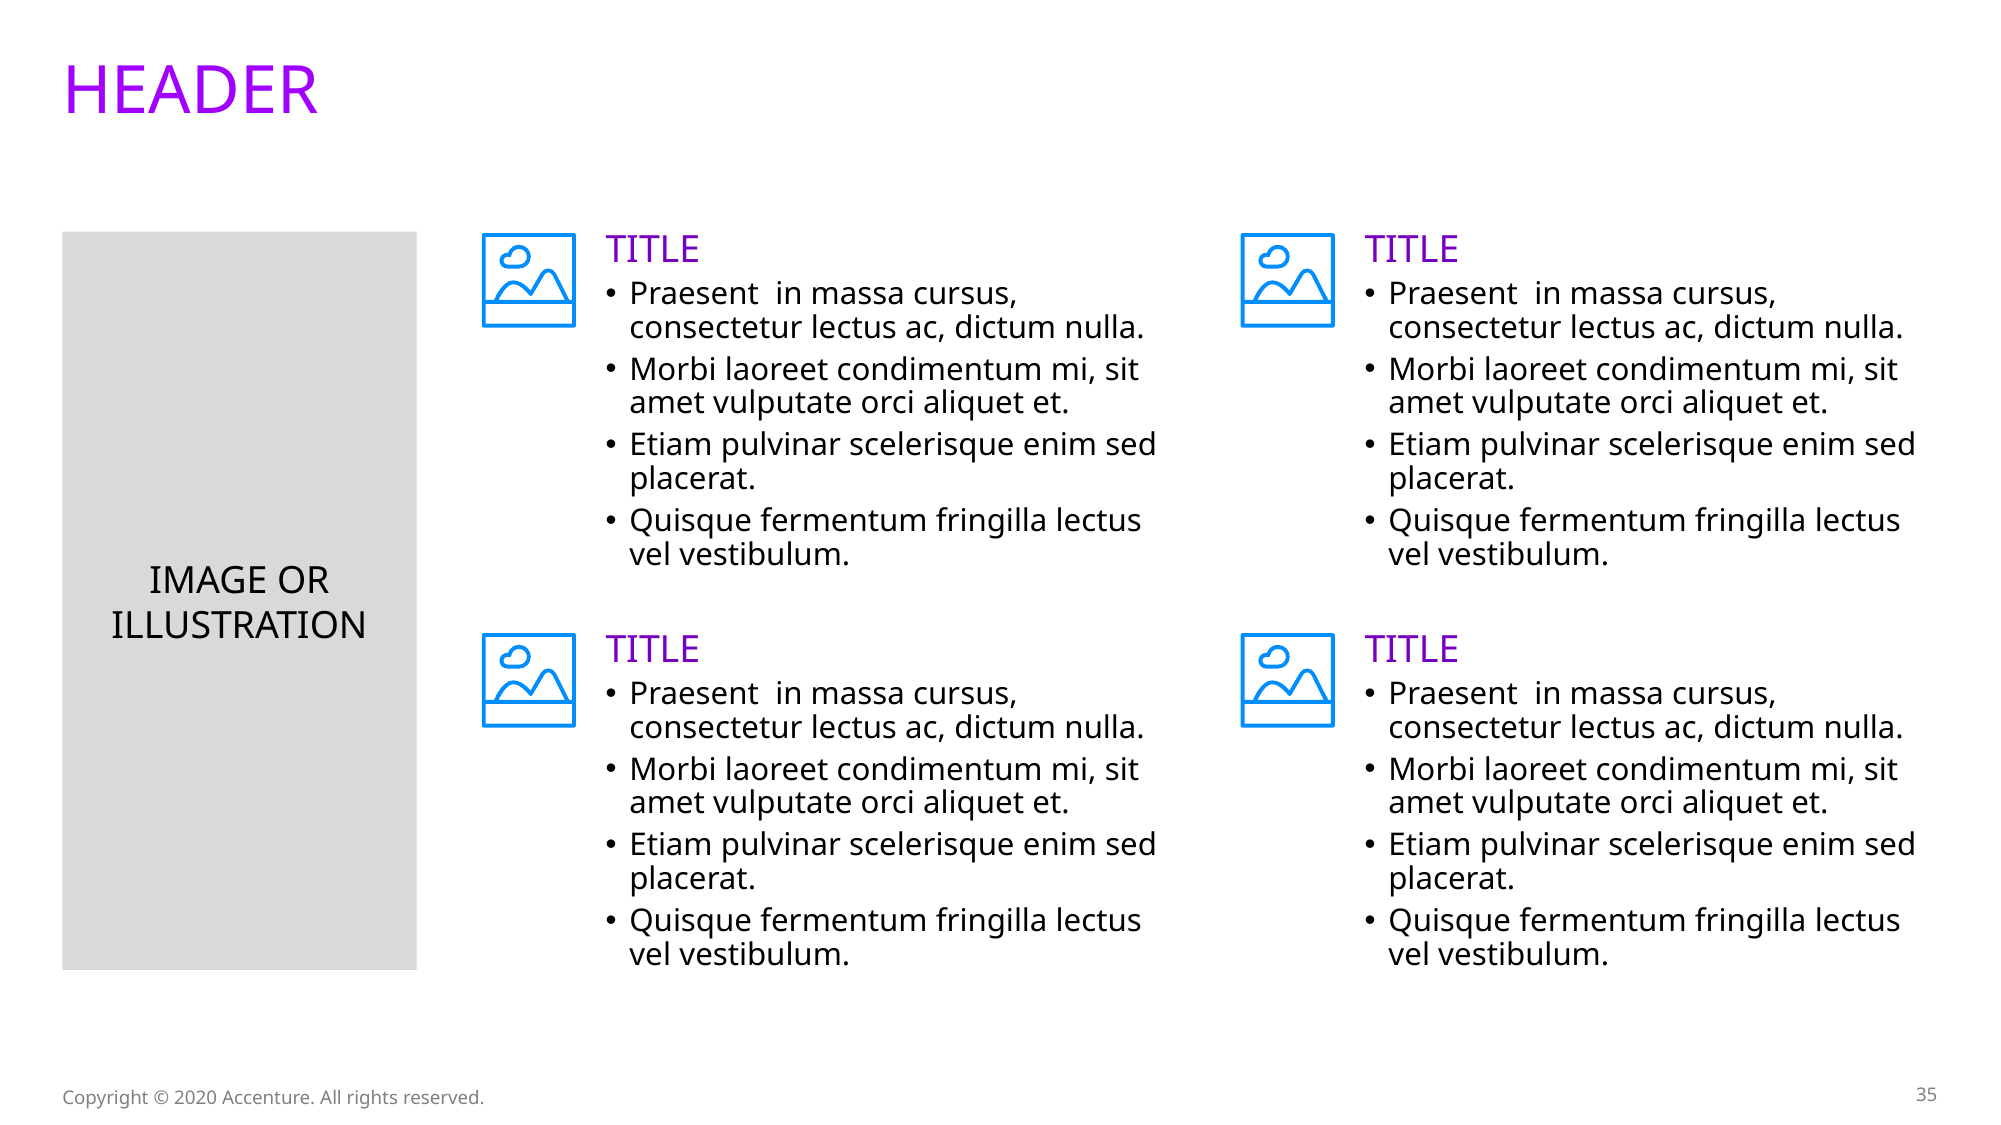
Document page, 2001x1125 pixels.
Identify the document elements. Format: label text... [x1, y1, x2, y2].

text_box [481, 233, 576, 328]
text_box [481, 633, 576, 728]
text_box title Praesent in massa cursus, consectetur lectus ac, dictum nulla. Morbi laoreet condimentum mi, sit amet vulputate orci aliquet et. Etiam pulvinar scelerisque enim sed placerat. Quisque fermentum fringilla lectus vel vestibulum. [605, 233, 1179, 572]
text_box title Praesent in massa cursus, consectetur lectus ac, dictum nulla. Morbi laoreet condimentum mi, sit amet vulputate orci aliquet et. Etiam pulvinar scelerisque enim sed placerat. Quisque fermentum fringilla lectus vel vestibulum. [1364, 633, 1938, 972]
text_box title Praesent in massa cursus, consectetur lectus ac, dictum nulla. Morbi laoreet condimentum mi, sit amet vulputate orci aliquet et. Etiam pulvinar scelerisque enim sed placerat. Quisque fermentum fringilla lectus vel vestibulum. [605, 633, 1179, 972]
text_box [1240, 233, 1335, 328]
text_box title Praesent in massa cursus, consectetur lectus ac, dictum nulla. Morbi laoreet condimentum mi, sit amet vulputate orci aliquet et. Etiam pulvinar scelerisque enim sed placerat. Quisque fermentum fringilla lectus vel vestibulum. [1364, 233, 1938, 572]
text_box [1240, 633, 1335, 728]
title header [62, 62, 1938, 211]
text_box IMAGE OR ILLUSTRATION [61, 231, 418, 971]
